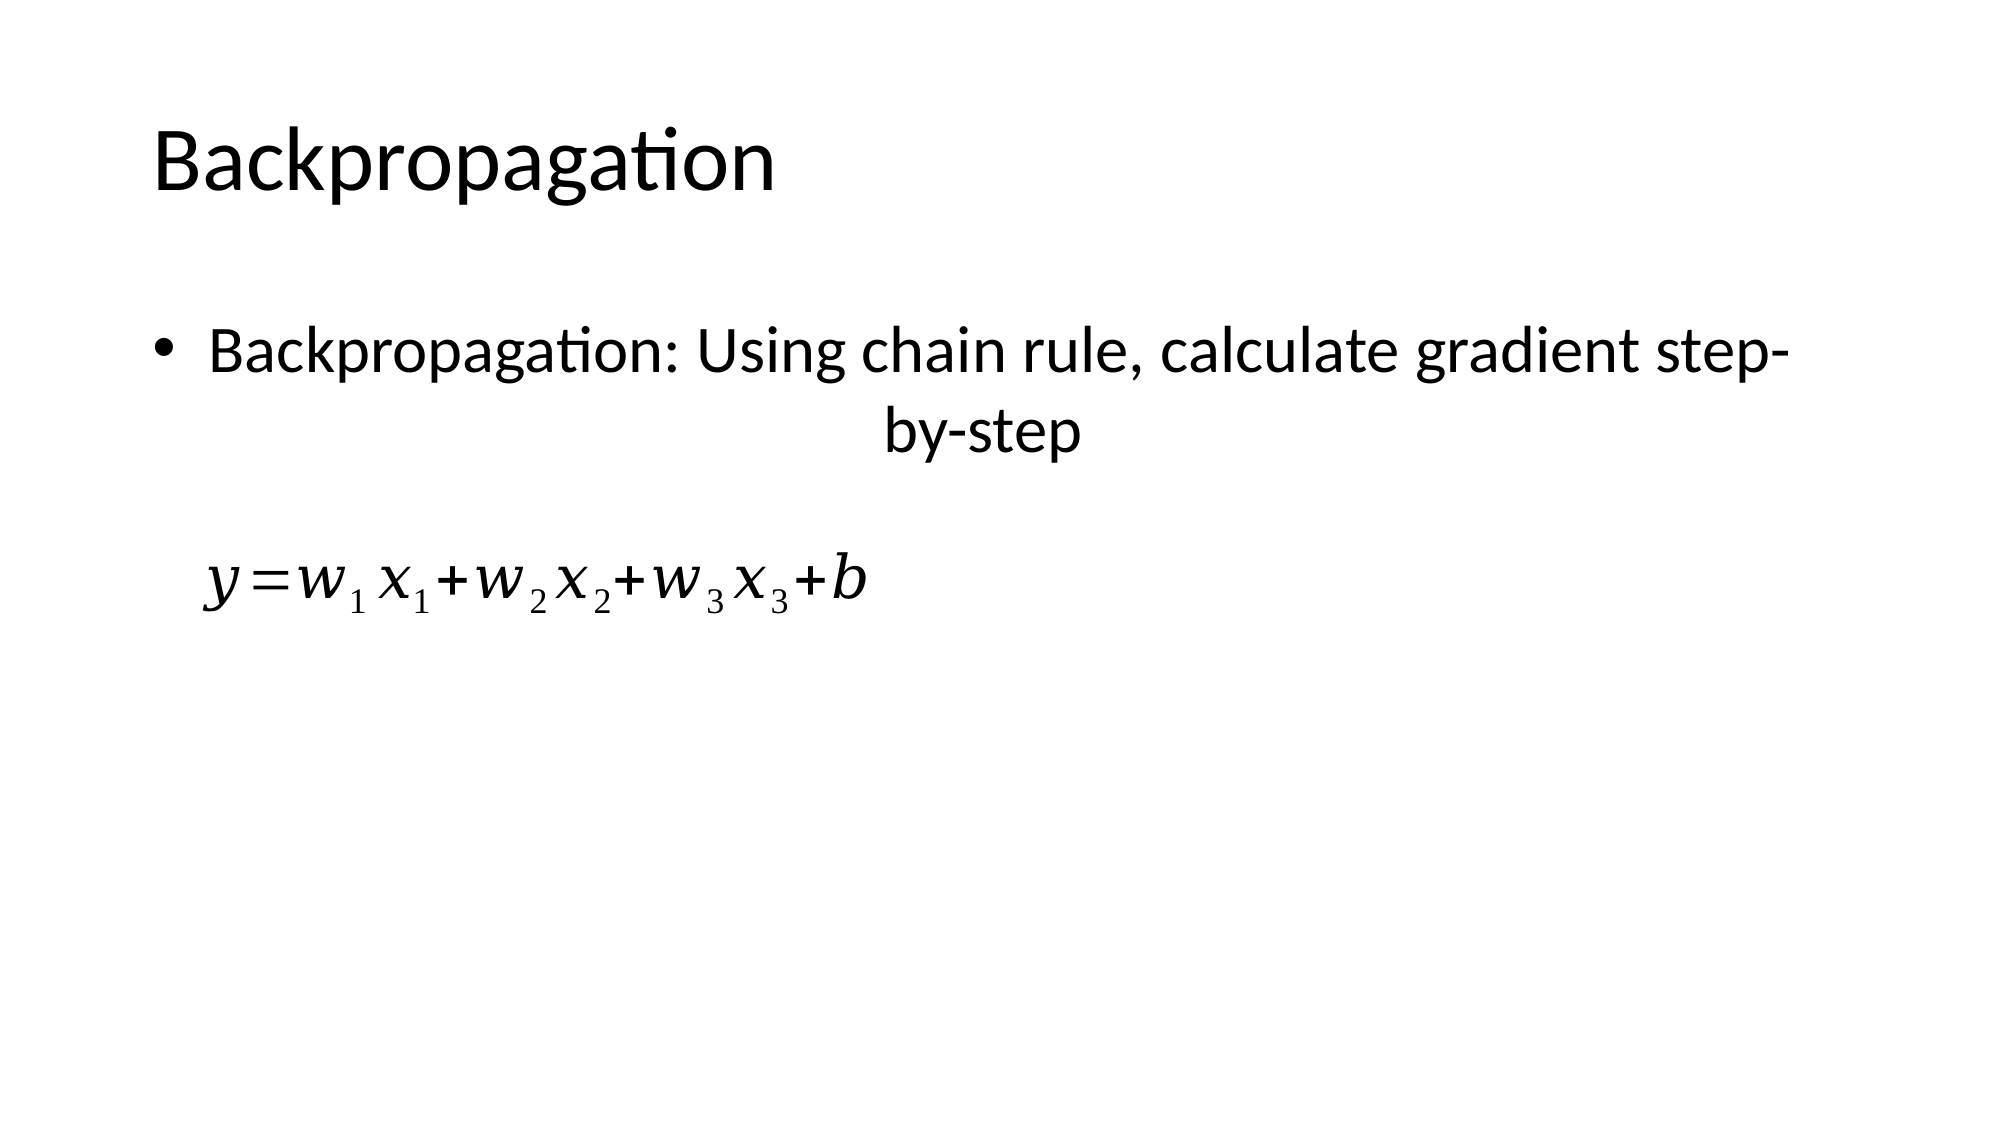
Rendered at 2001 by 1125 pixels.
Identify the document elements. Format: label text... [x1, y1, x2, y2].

title Backpropagation [137, 45, 1863, 263]
list Backpropagation: Using chain rule, calculate gradient step- by-step [137, 298, 1863, 1013]
